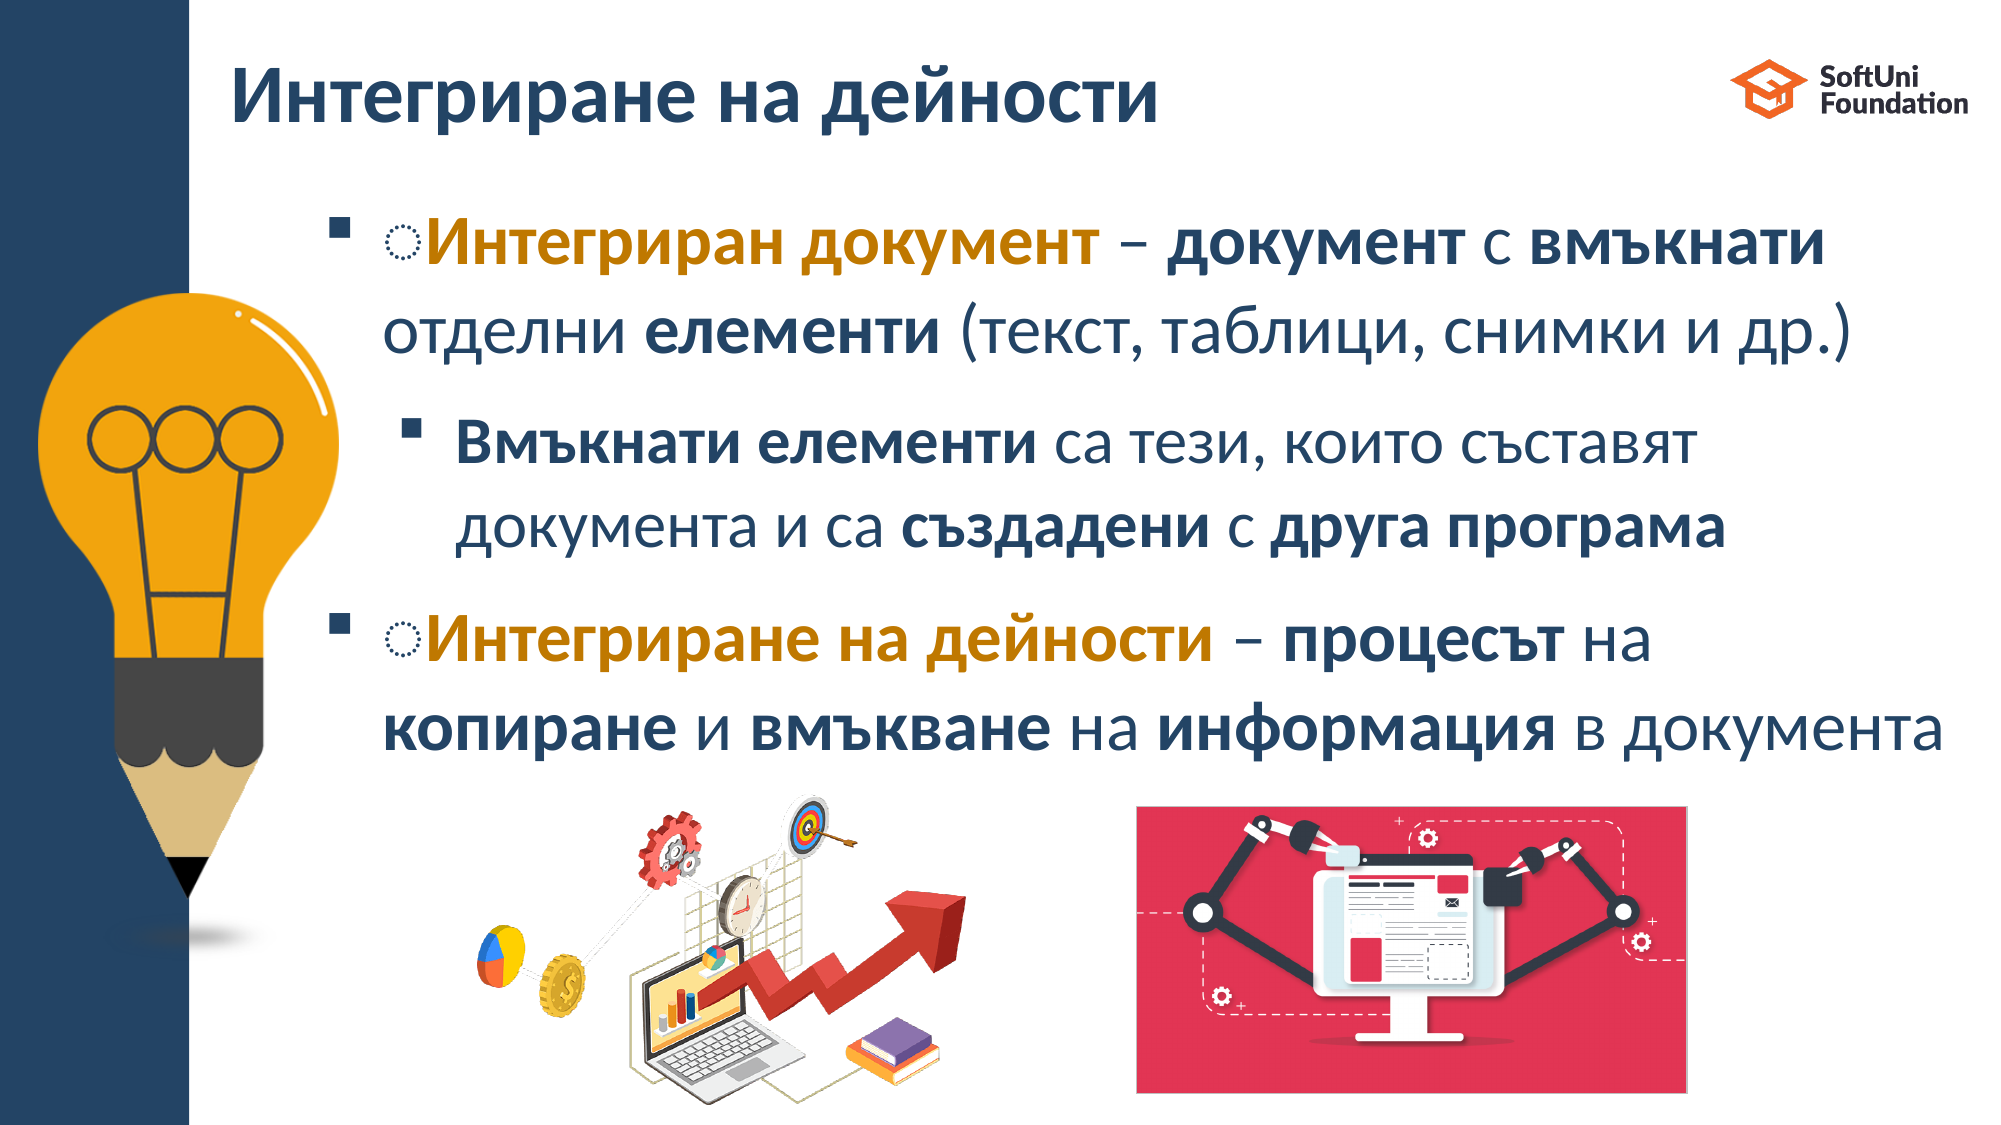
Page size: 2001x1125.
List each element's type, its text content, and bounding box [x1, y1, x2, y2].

picture [38, 293, 306, 961]
picture [477, 794, 966, 1106]
picture [1136, 805, 1688, 1094]
list ͏Интегриран документ – документ с вмъкнати отделни елементи (текст, таблици, снимки и др.) Вмъкнати елементи са тези, които съставят документа и са създадени с друга програма ͏Интегриране на дейности – процесът на копиране и вмъкване на информация в документа [306, 183, 1968, 1094]
picture [1730, 59, 1968, 119]
title Интегриране на дейности [212, 16, 1717, 162]
